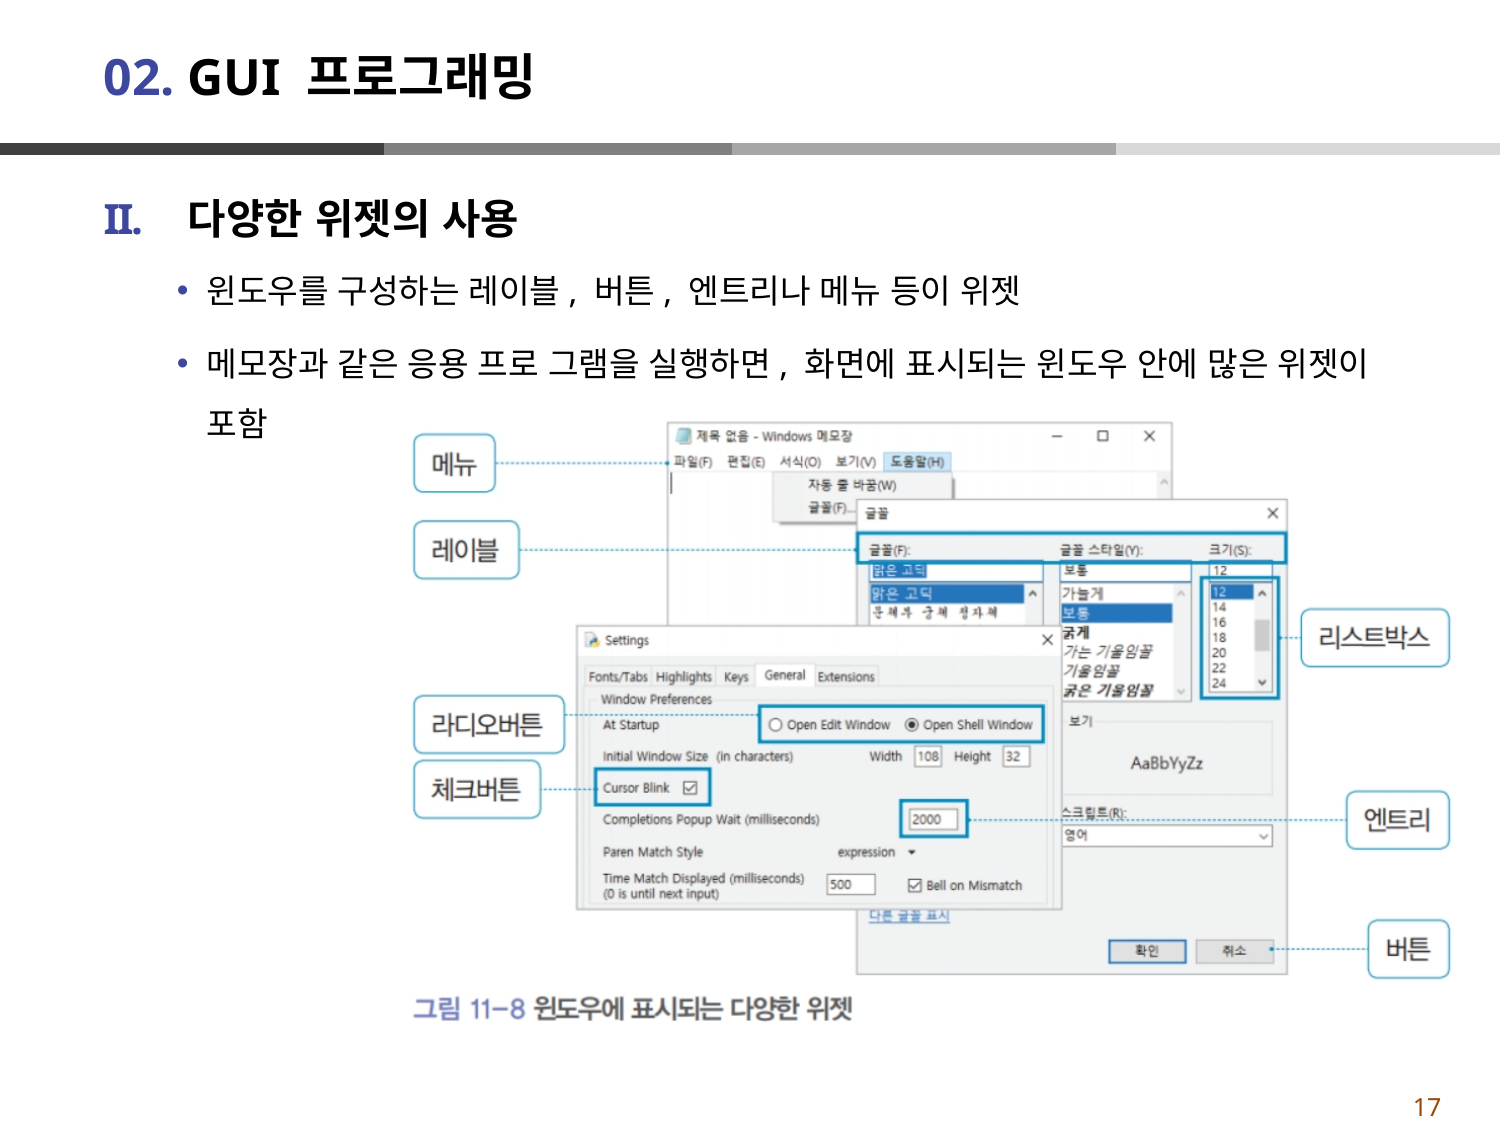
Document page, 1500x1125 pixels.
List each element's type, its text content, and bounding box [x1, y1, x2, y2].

picture [395, 408, 1462, 1036]
list 다양한 위젯의 사용 윈도우를 구성하는 레이블, 버튼, 엔트리나 메뉴 등이 위젯 메모장과 같은 응용 프로 그램을 실행하면, 화면에 표시되는 윈도우 안에 많은 위젯이 포함 [88, 160, 1412, 1060]
title 02. GUI 프로그래밍 [88, 30, 1400, 121]
